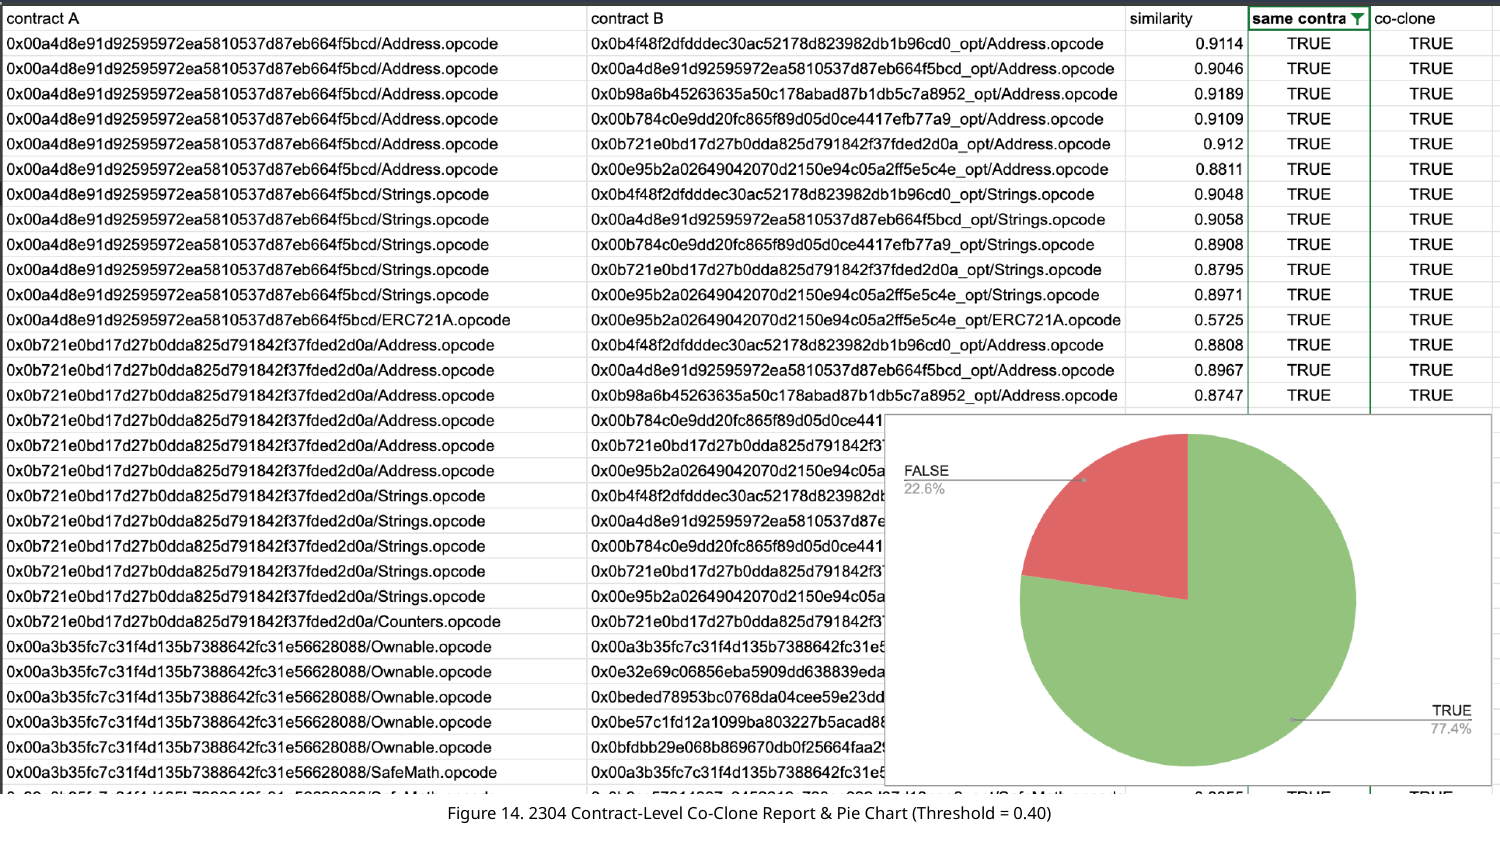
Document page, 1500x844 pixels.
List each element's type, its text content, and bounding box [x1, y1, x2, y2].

picture [0, 2, 1500, 794]
text_box Figure 14. 2304 Contract-Level Co-Clone Report & Pie Chart (Threshold = 0.40) [0, 800, 1500, 834]
